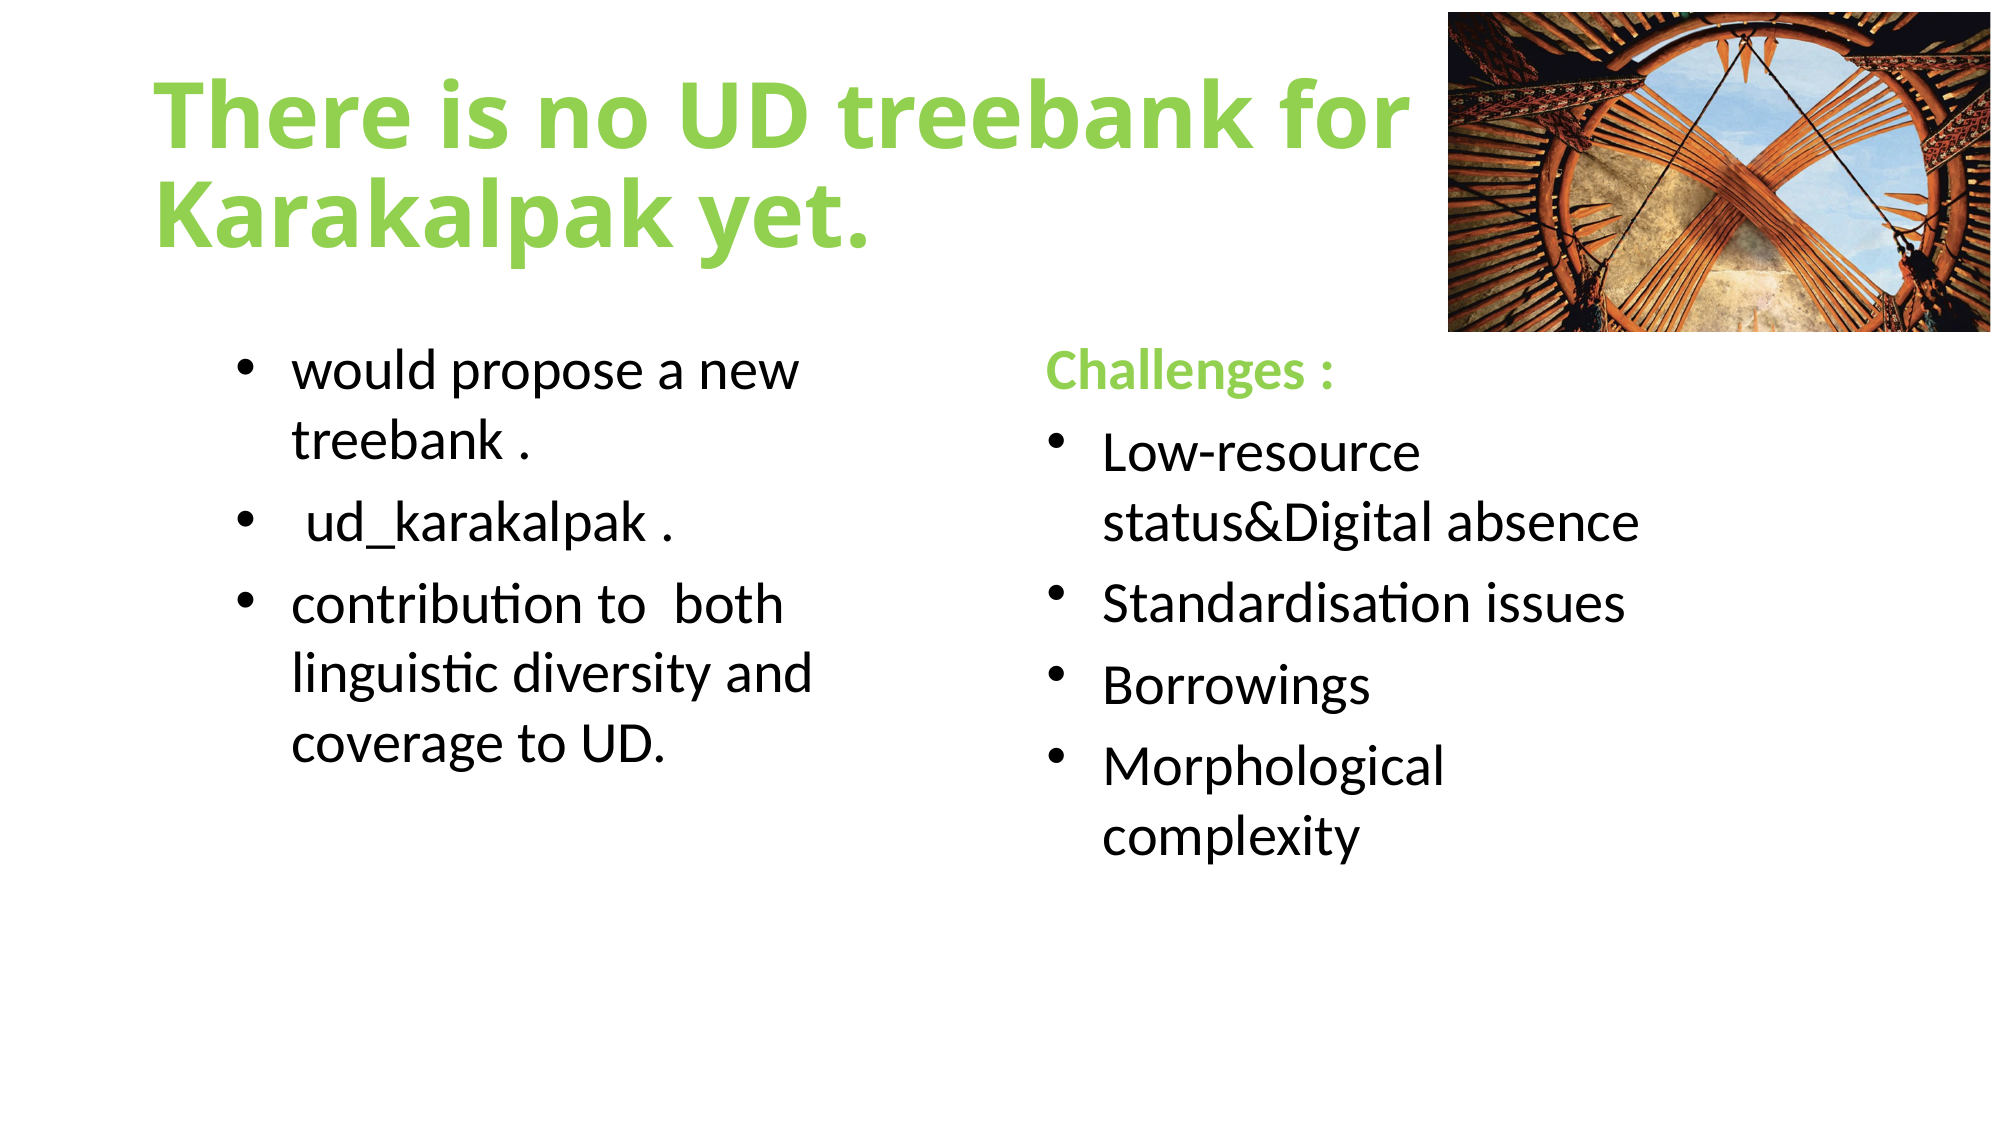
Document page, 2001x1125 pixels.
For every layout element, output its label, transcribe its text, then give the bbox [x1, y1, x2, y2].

text_box Challenges : Low-resource status&Digital absence Standardisation issues Borrowings Morphological complexity [1031, 323, 1695, 1067]
picture [1446, 12, 1991, 332]
title There is no UD treebank for Karakalpak yet. [137, 59, 1446, 278]
list would propose a new treebank . ud_karakalpak . contribution to both linguistic diversity and coverage to UD. [220, 323, 883, 1067]
